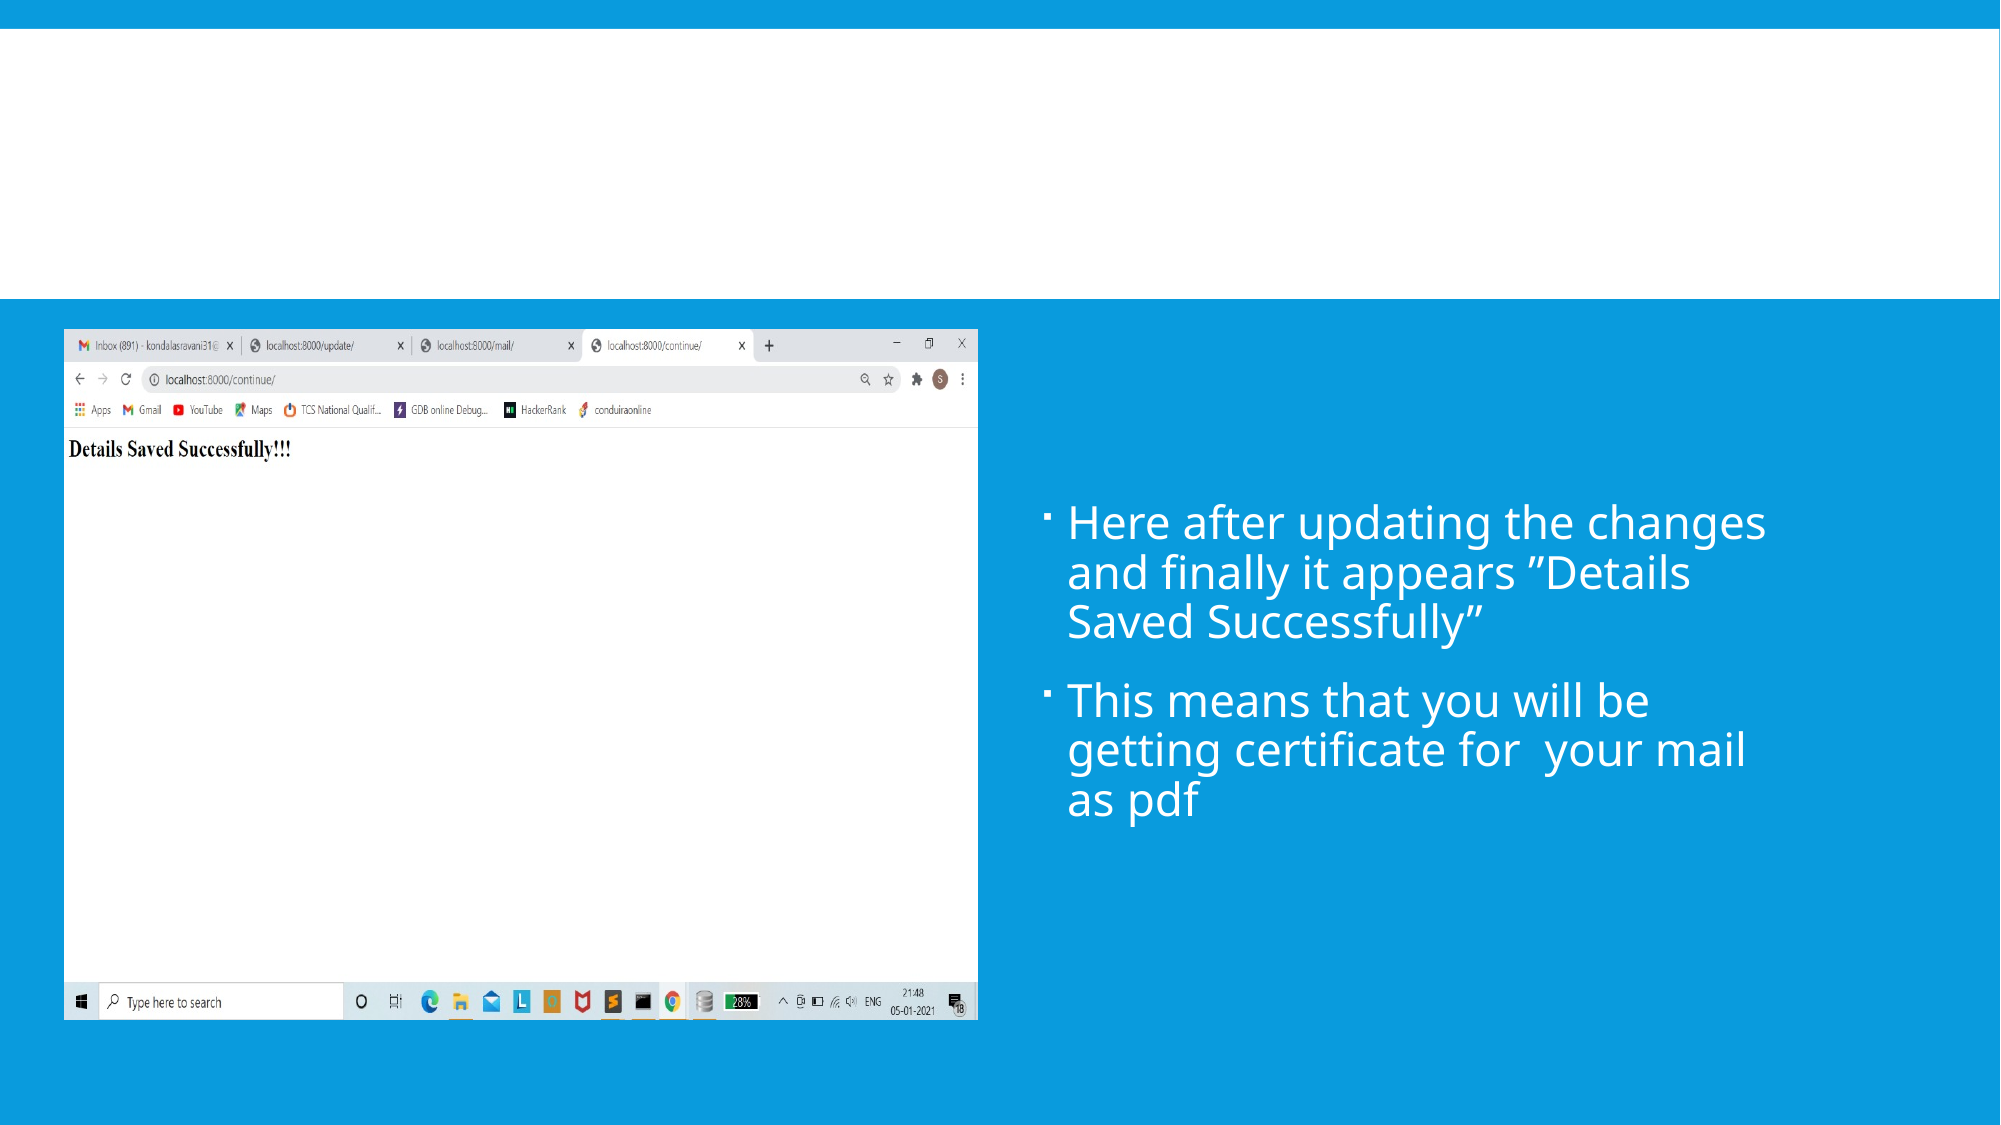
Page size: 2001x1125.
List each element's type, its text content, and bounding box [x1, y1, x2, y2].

list Here after updating the changes and finally it appears ”Details Saved Successfully” This means that you will be getting certificate for your mail as pdf [1022, 329, 1803, 1020]
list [63, 329, 978, 1021]
